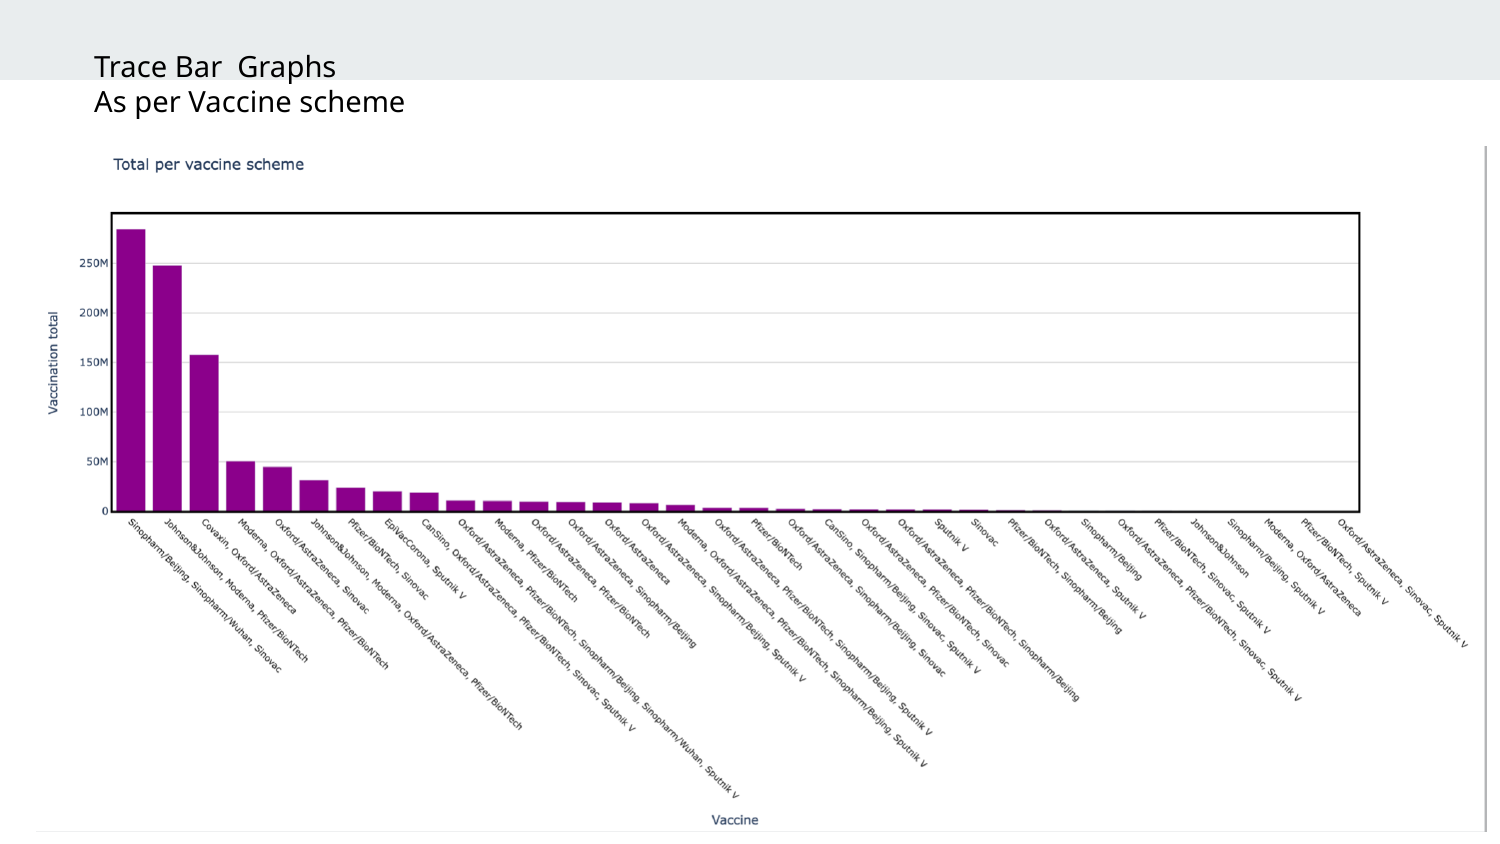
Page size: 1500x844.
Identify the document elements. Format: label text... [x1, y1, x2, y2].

text_box Trace Bar Graphs As per Vaccine scheme [79, 33, 582, 133]
picture [36, 146, 1488, 832]
